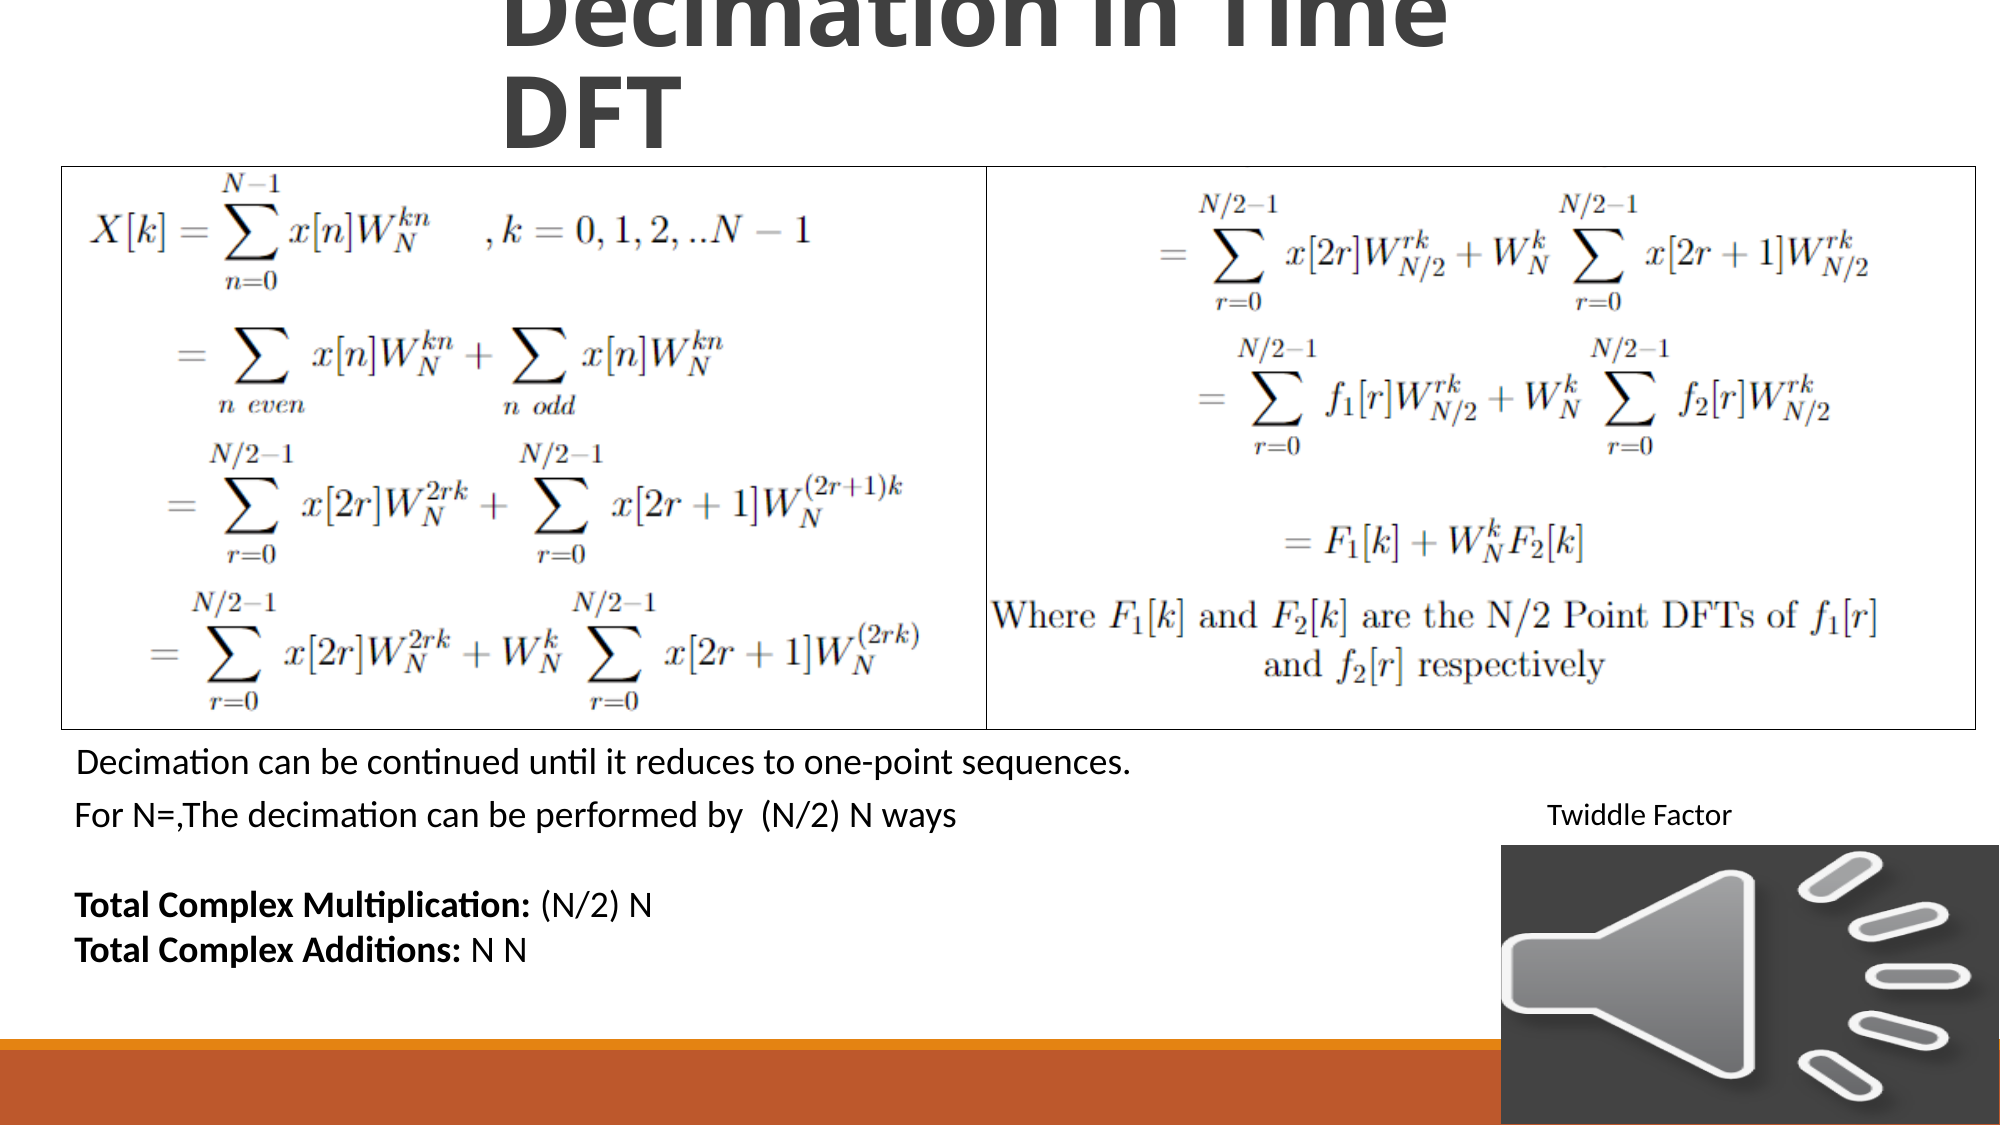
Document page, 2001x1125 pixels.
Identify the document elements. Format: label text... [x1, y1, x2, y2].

picture [1499, 843, 2000, 1125]
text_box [1452, 786, 1828, 975]
text_box Decimation can be continued until it reduces to one-point sequences. [61, 739, 1433, 835]
title Decimation in Time DFT [483, 29, 1468, 163]
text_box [60, 165, 1976, 730]
